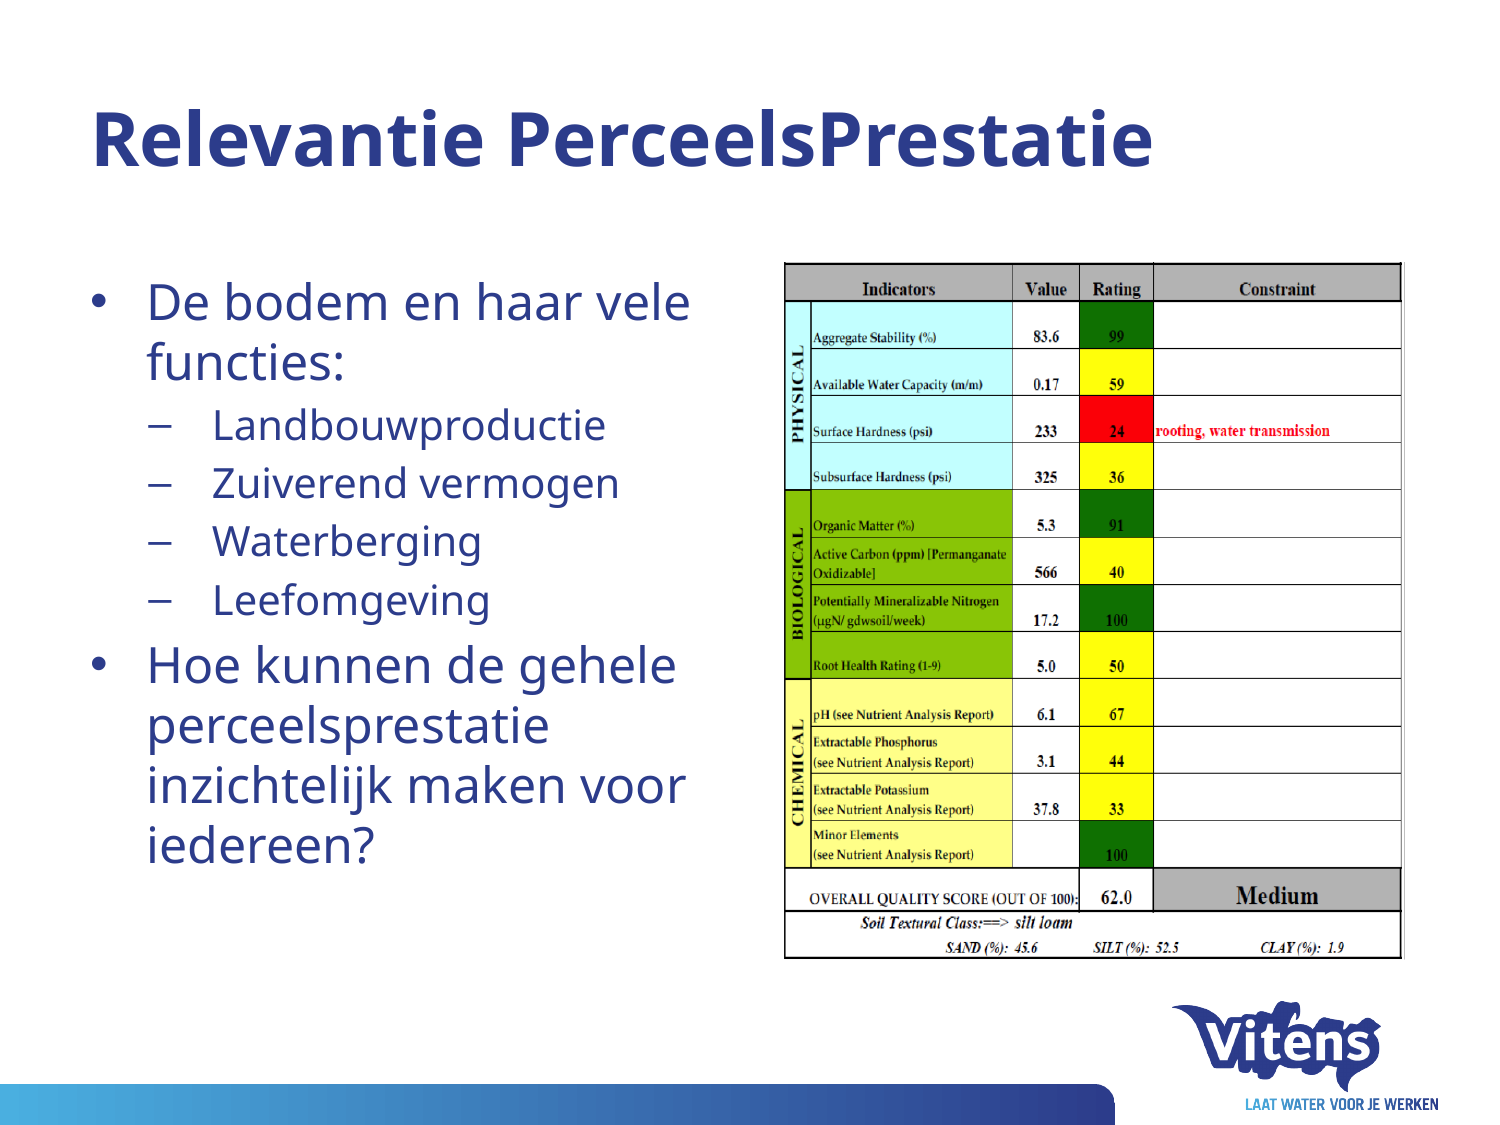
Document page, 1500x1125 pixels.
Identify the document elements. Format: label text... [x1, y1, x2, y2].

picture [1172, 1001, 1438, 1110]
picture [782, 262, 1406, 960]
list De bodem en haar vele functies: Landbouwproductie Zuiverend vermogen Waterberging Leefomgeving Hoe kunnen de gehele perceelsprestatie inzichtelijk maken voor iedereen? [75, 262, 738, 1005]
title Relevantie PerceelsPrestatie [75, 45, 1425, 229]
